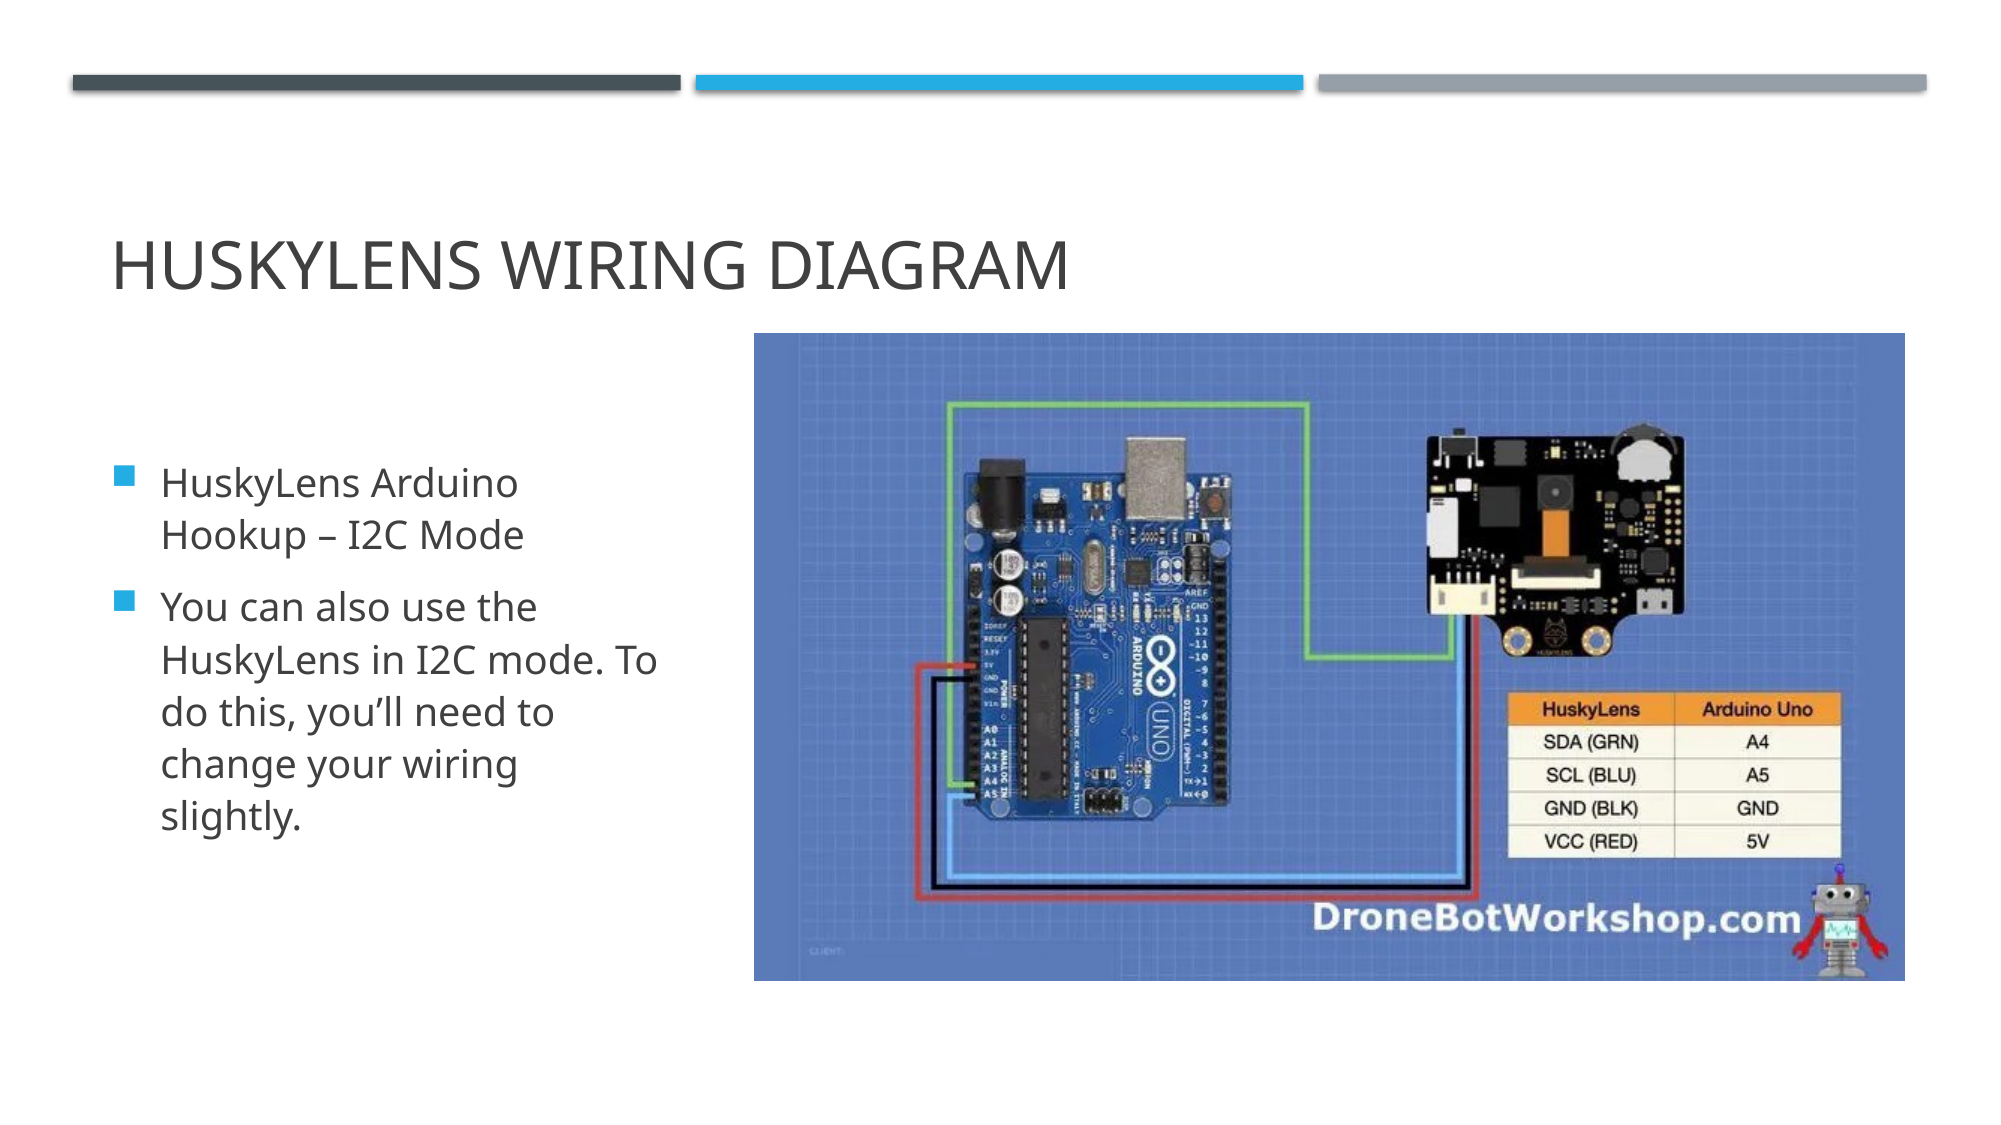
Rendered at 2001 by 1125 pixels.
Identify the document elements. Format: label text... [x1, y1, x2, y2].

picture [753, 332, 1906, 981]
list HuskyLens Arduino Hookup – I2C Mode You can also use the HuskyLens in I2C mode. To do this, you’ll need to change your wiring slightly. [95, 383, 686, 981]
title HuskyLens Wiring Diagram [95, 115, 1905, 311]
